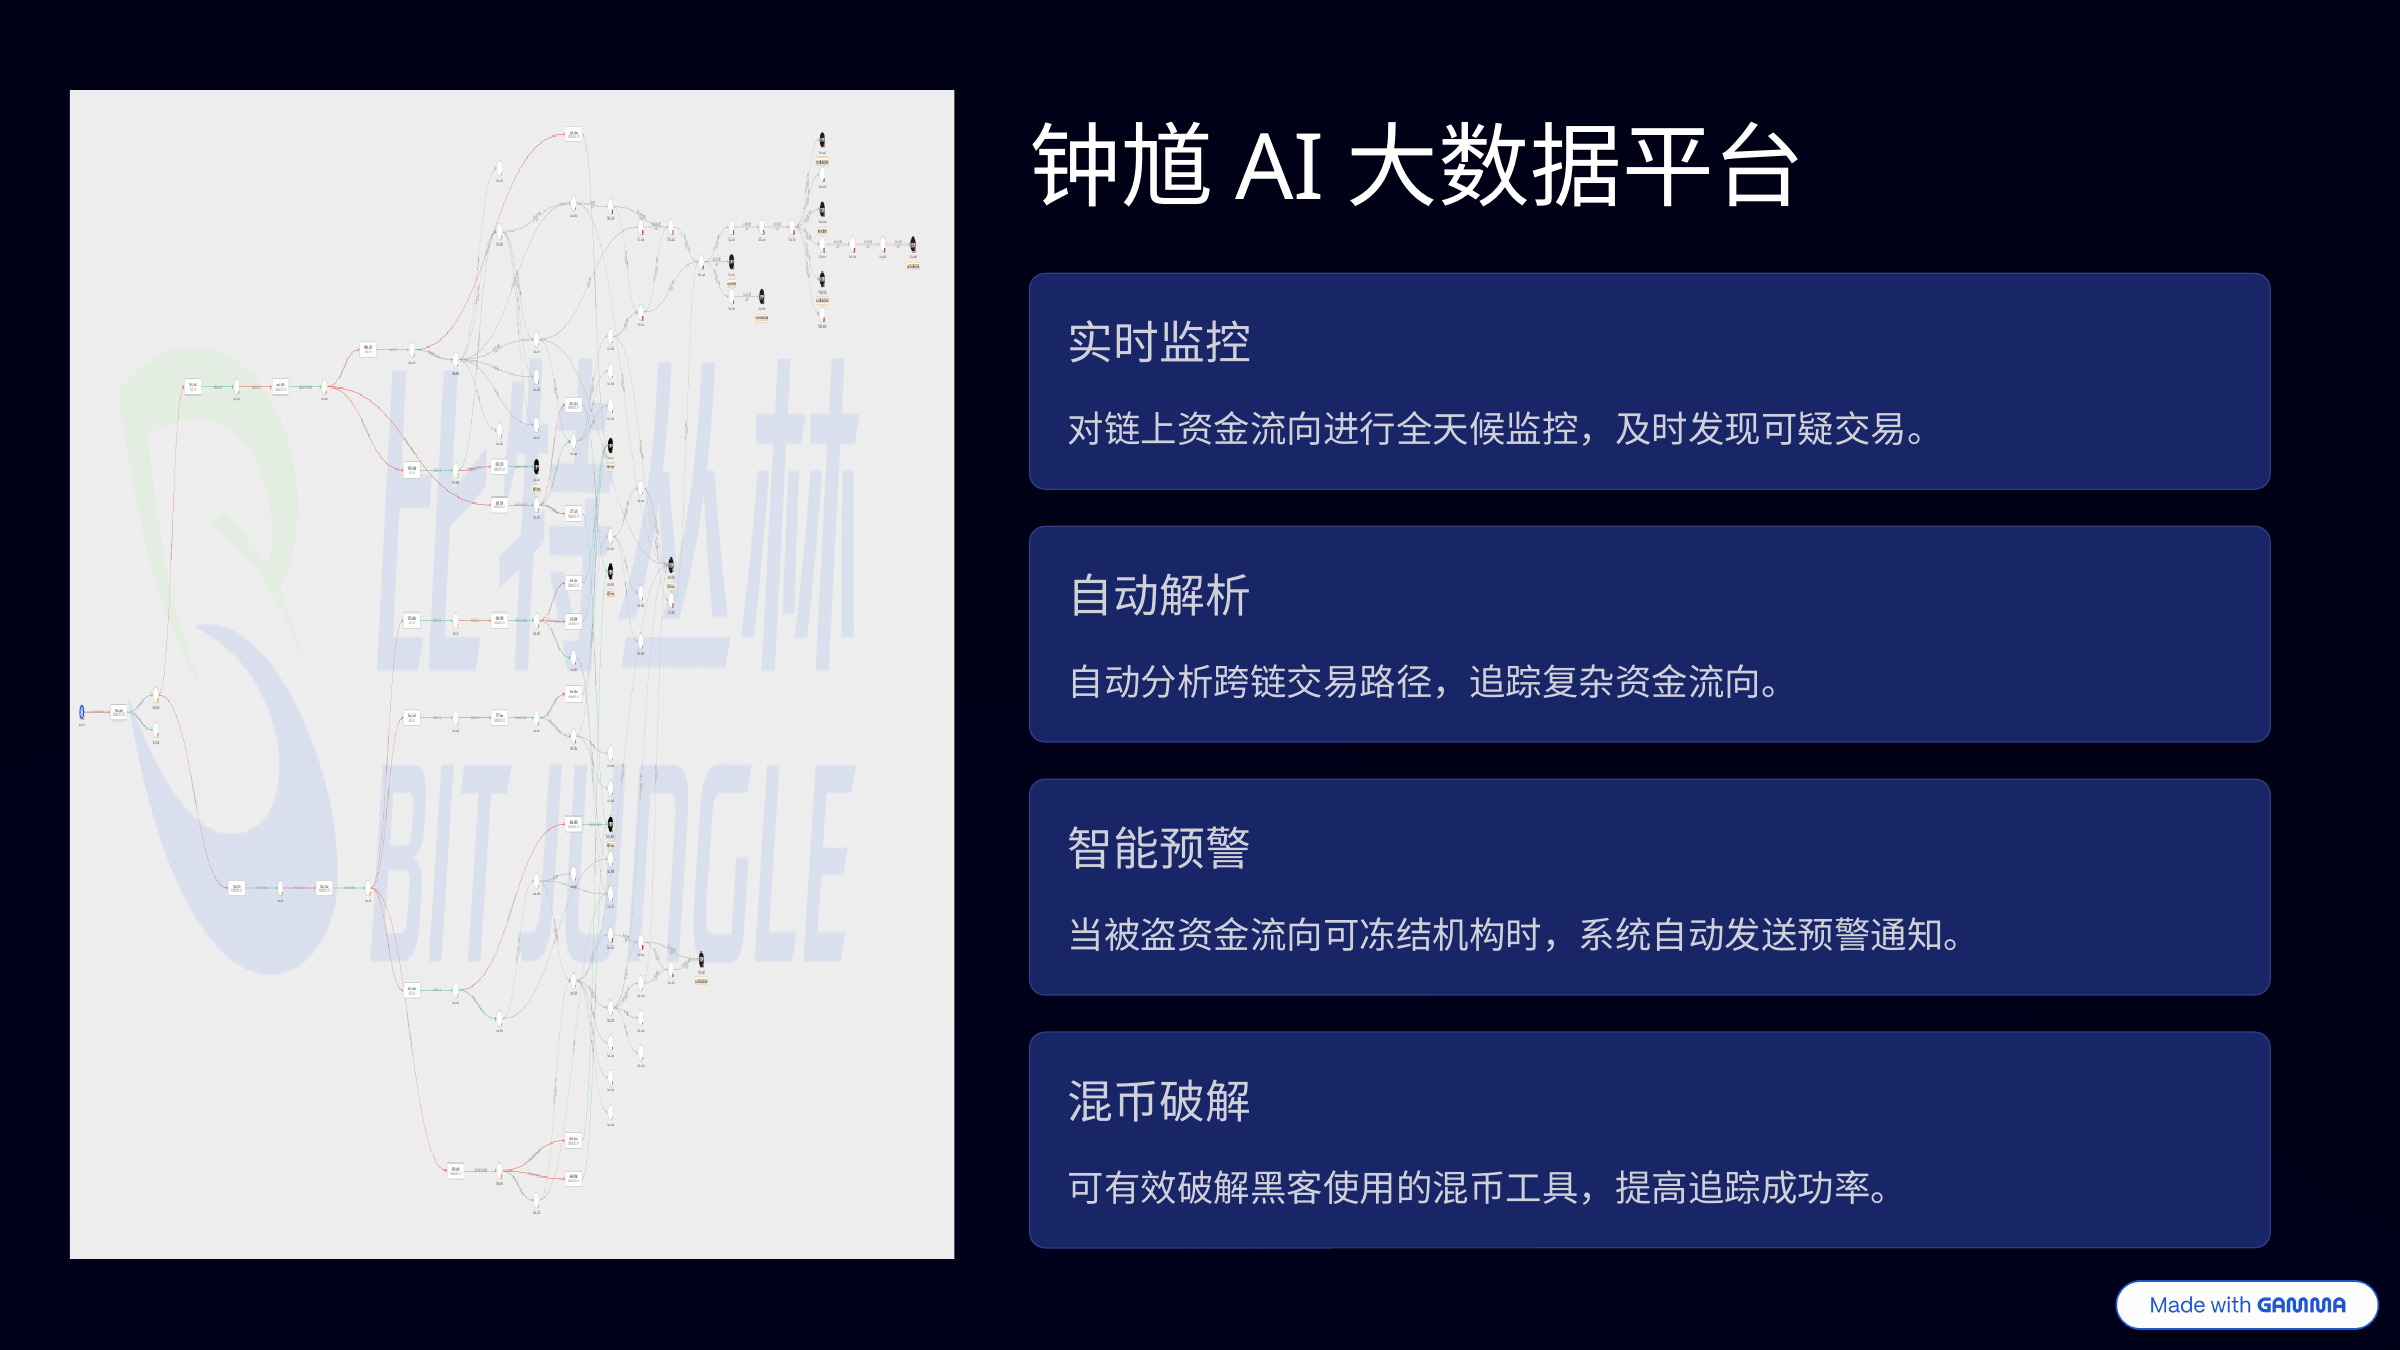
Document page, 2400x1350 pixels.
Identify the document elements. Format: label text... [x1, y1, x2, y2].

text_box 实时监控 [1067, 311, 1531, 370]
text_box 自动分析跨链交易路径，追踪复杂资金流向。 [1067, 644, 2232, 704]
text_box [1029, 1032, 2271, 1248]
picture [69, 89, 955, 1259]
text_box 钟馗AI大数据平台 [1029, 102, 1956, 218]
picture [2106, 1271, 2389, 1339]
text_box [1029, 779, 2271, 996]
text_box 混币破解 [1067, 1070, 1531, 1129]
text_box 对链上资金流向进行全天候监控，及时发现可疑交易。 [1067, 391, 2232, 451]
text_box 当被盗资金流向可冻结机构时，系统自动发送预警通知。 [1067, 897, 2232, 957]
text_box 智能预警 [1067, 817, 1531, 876]
text_box [1029, 273, 2271, 490]
text_box [1029, 526, 2271, 743]
text_box 可有效破解黑客使用的混币工具，提高追踪成功率。 [1067, 1150, 2232, 1210]
text_box 自动解析 [1067, 564, 1531, 623]
